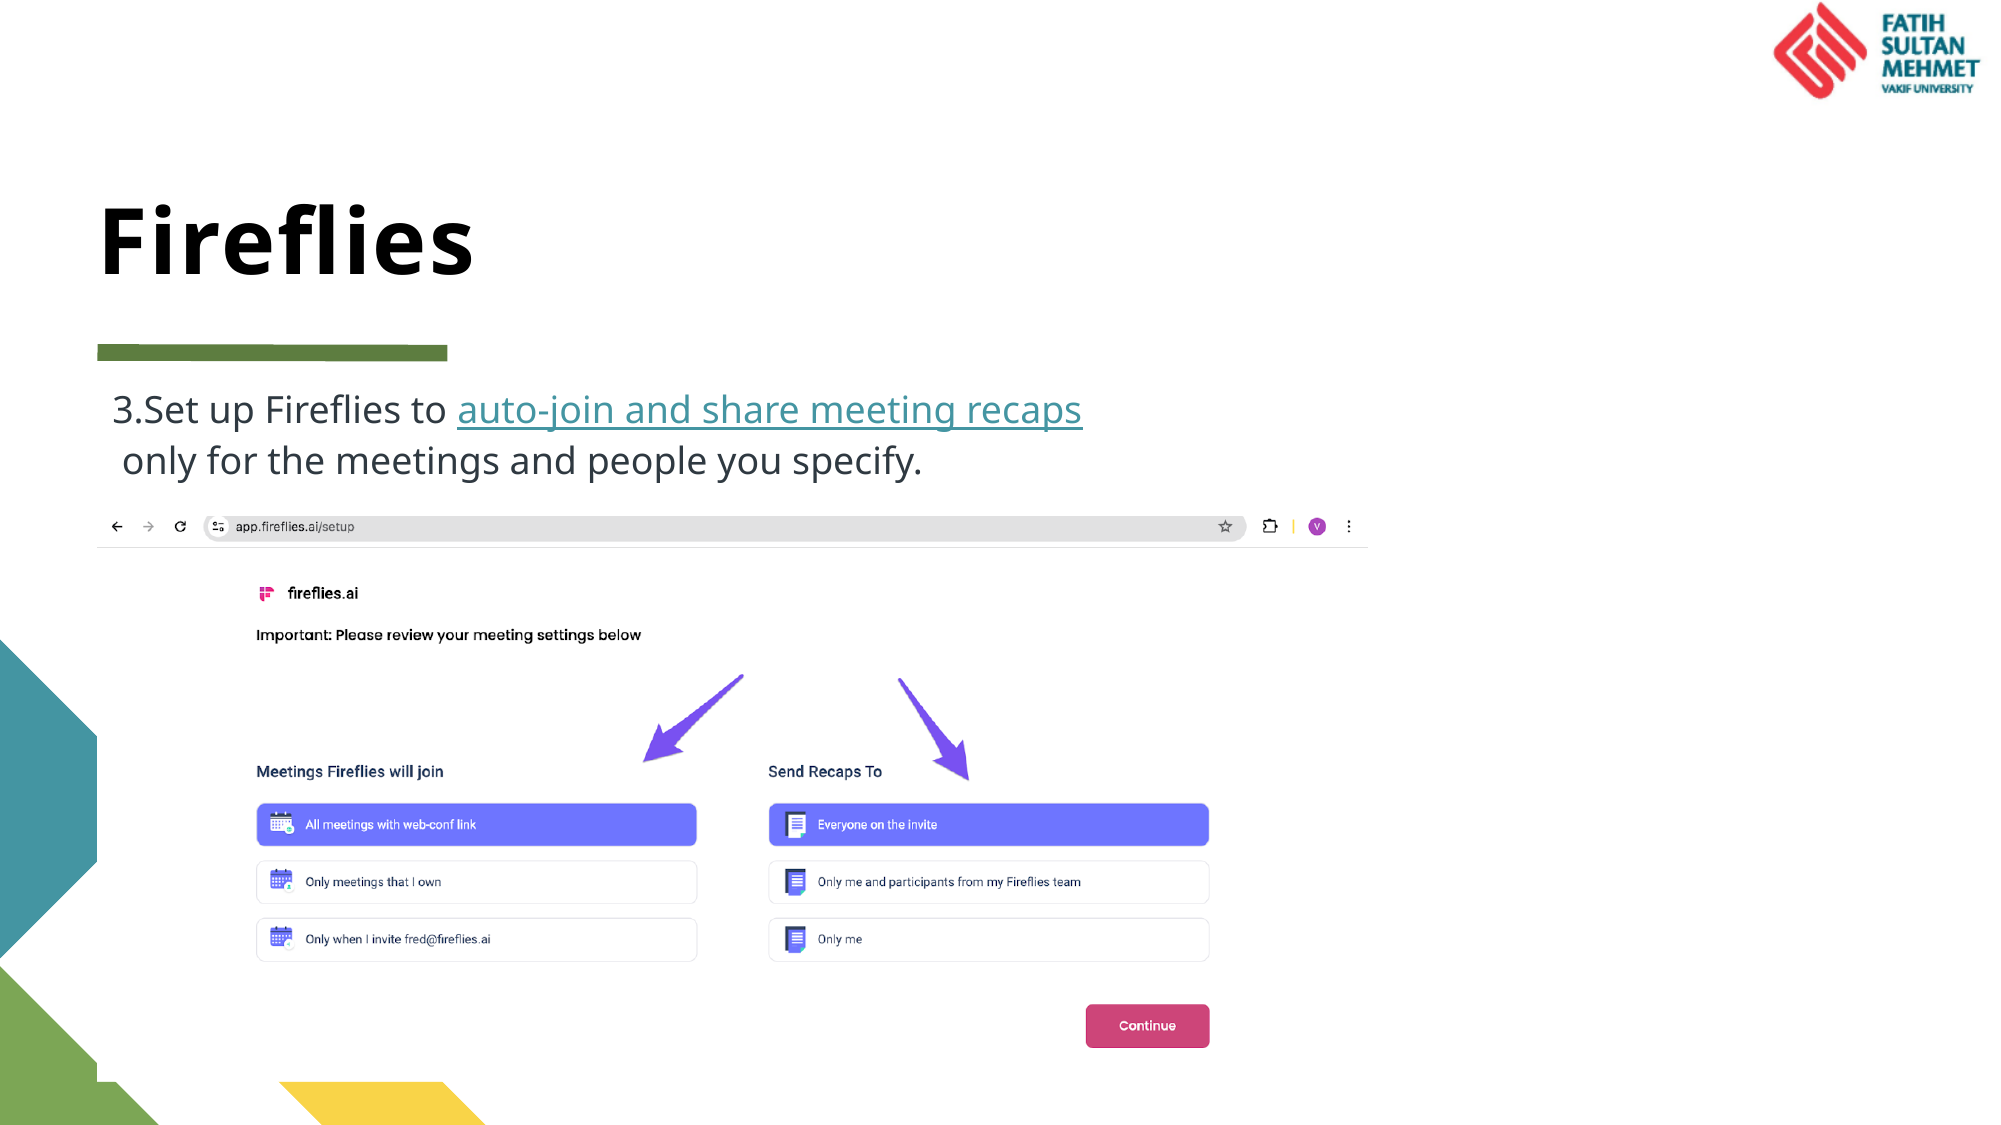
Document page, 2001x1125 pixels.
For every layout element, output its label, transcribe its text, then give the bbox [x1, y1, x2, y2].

text_box Set up Fireflies to auto-join and share meeting recaps only for the meetings and people you specify. [97, 379, 1098, 490]
picture [97, 516, 1368, 1082]
picture [1768, 0, 2000, 107]
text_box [0, 639, 486, 1125]
title Fireflies [97, 16, 1882, 293]
